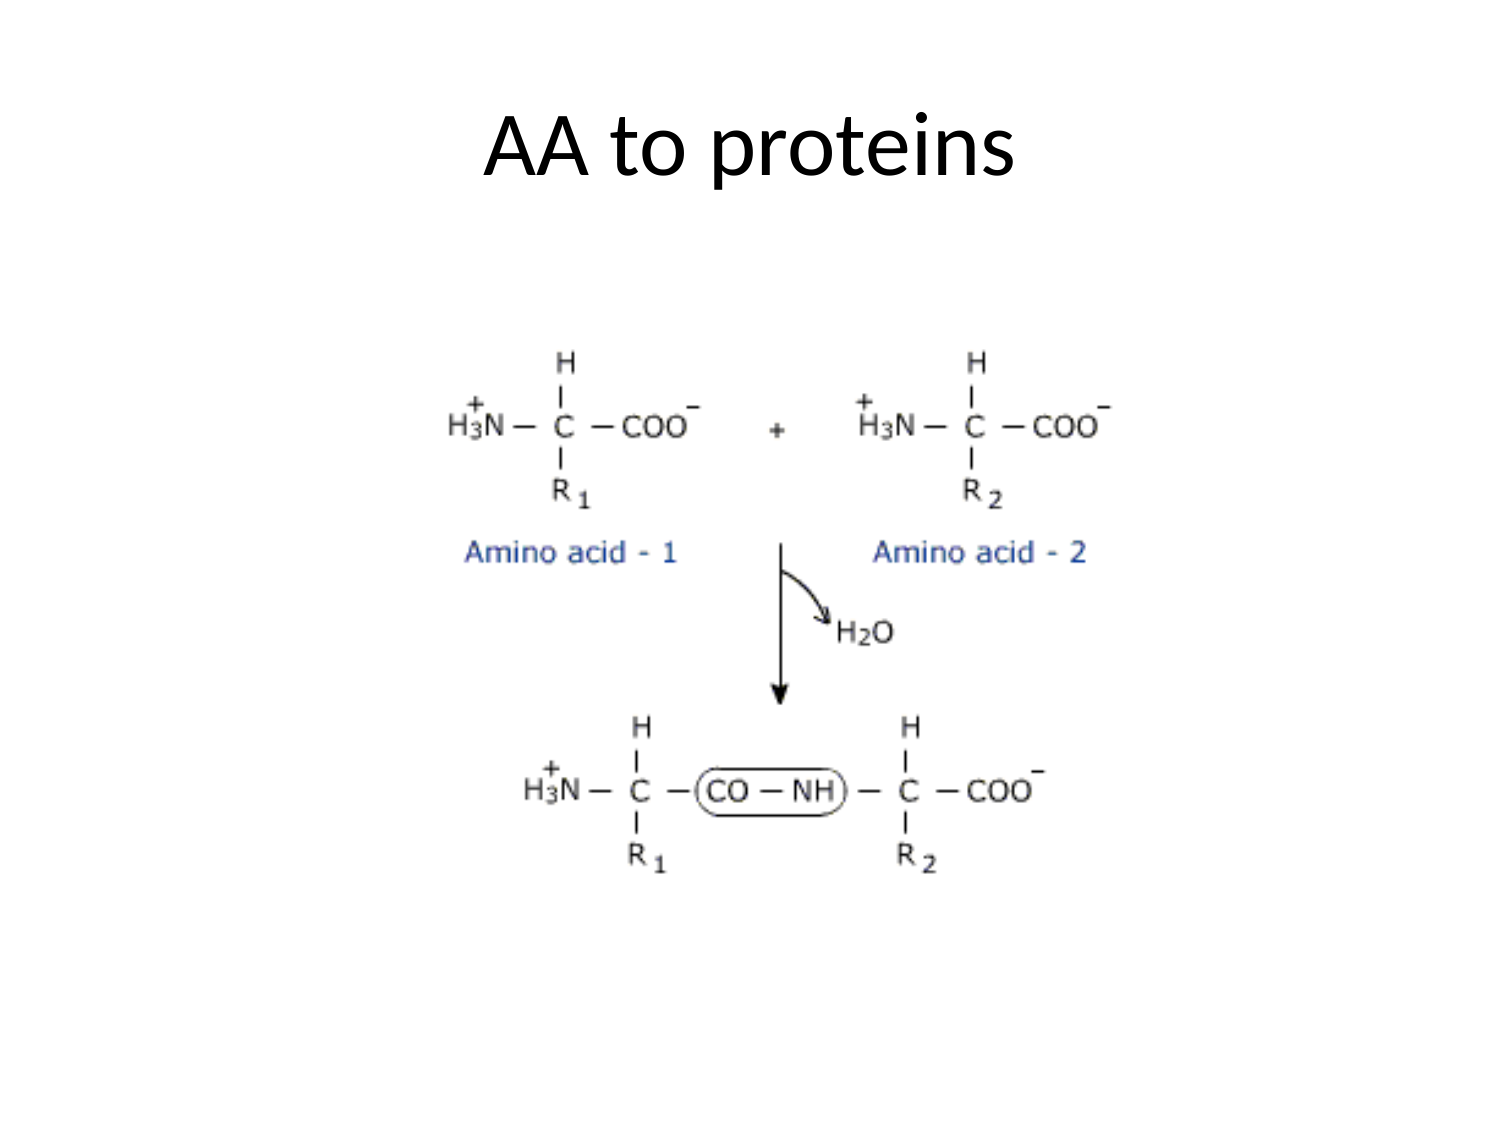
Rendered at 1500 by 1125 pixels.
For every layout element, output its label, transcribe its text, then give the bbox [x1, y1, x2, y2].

title AA to proteins [75, 45, 1425, 233]
picture [433, 303, 1175, 909]
